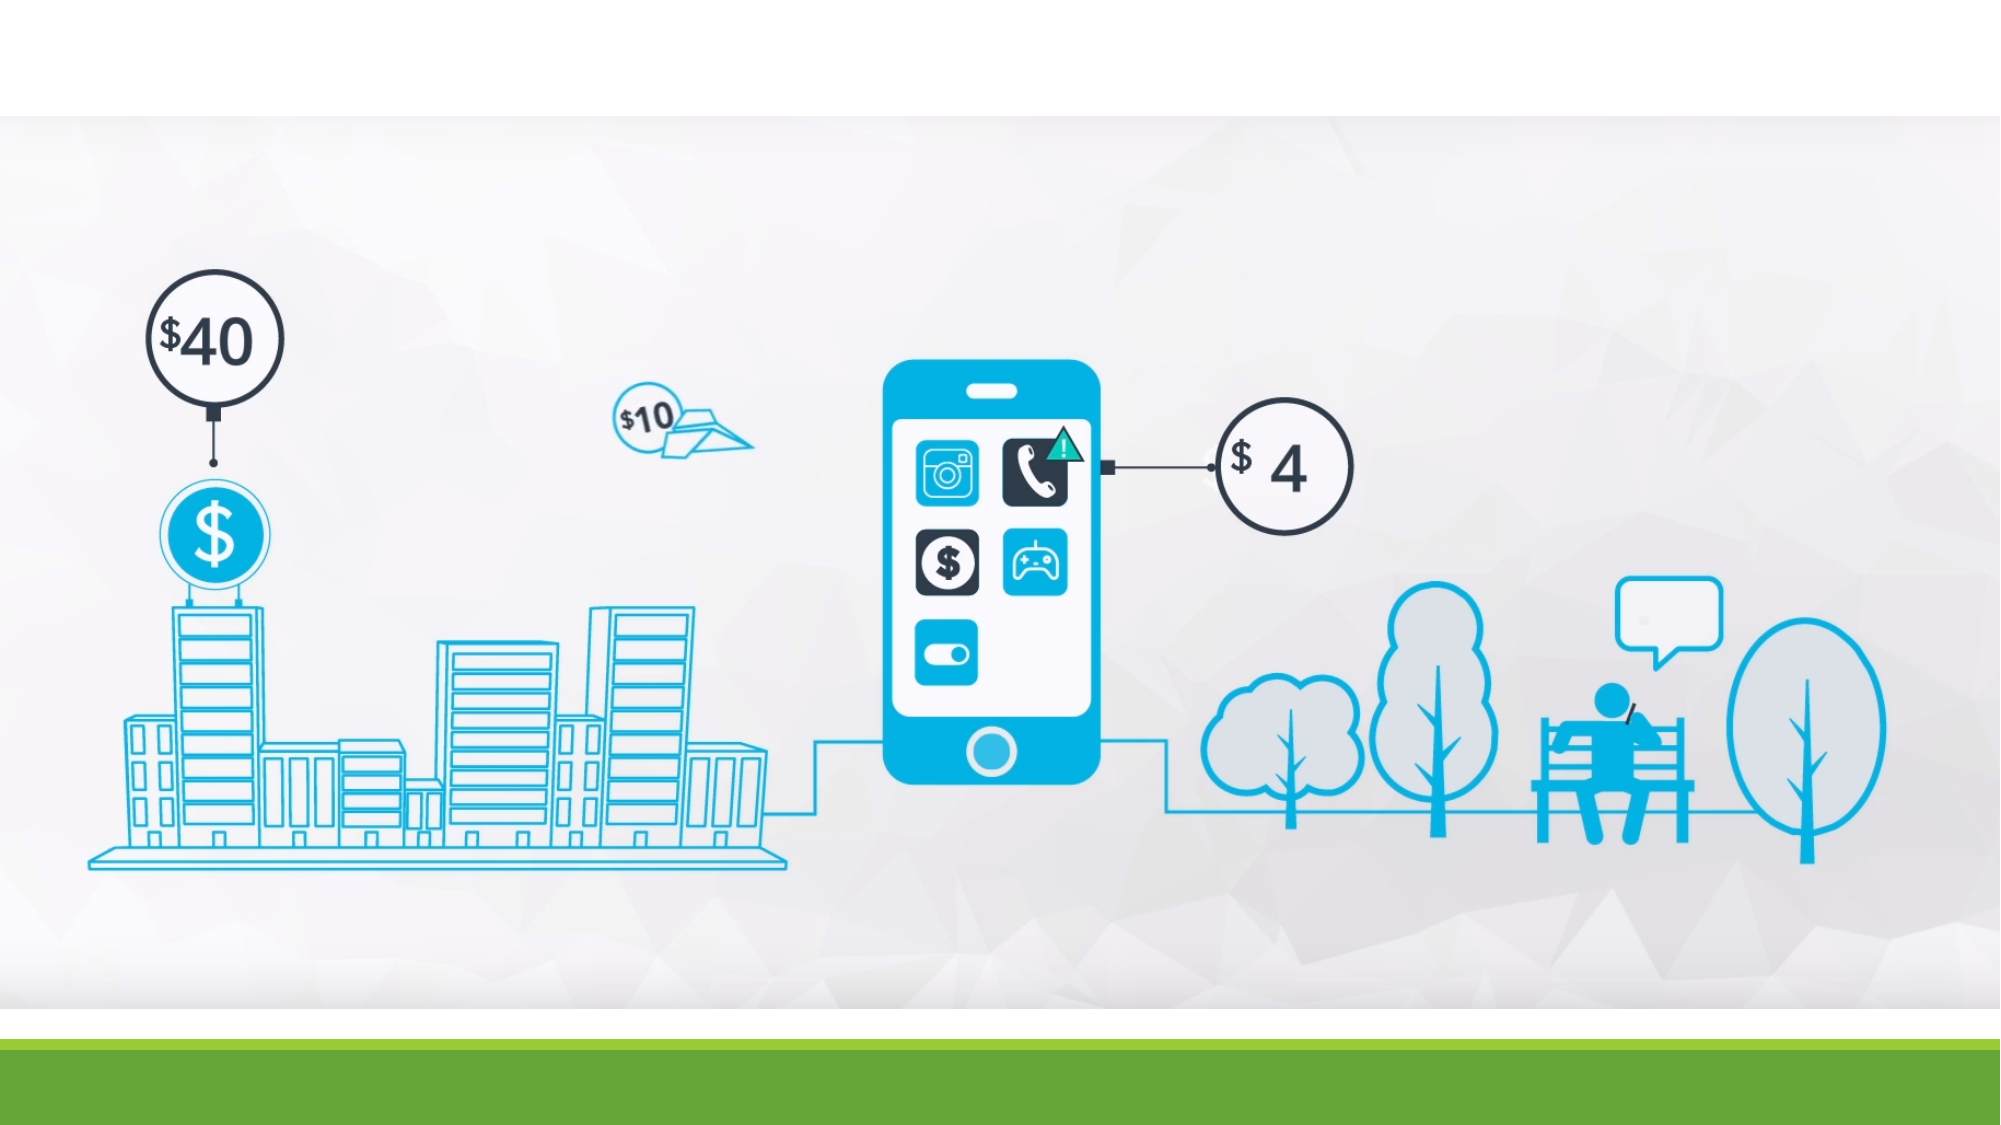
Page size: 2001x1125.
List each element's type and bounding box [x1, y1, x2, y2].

picture [0, 115, 2000, 1010]
